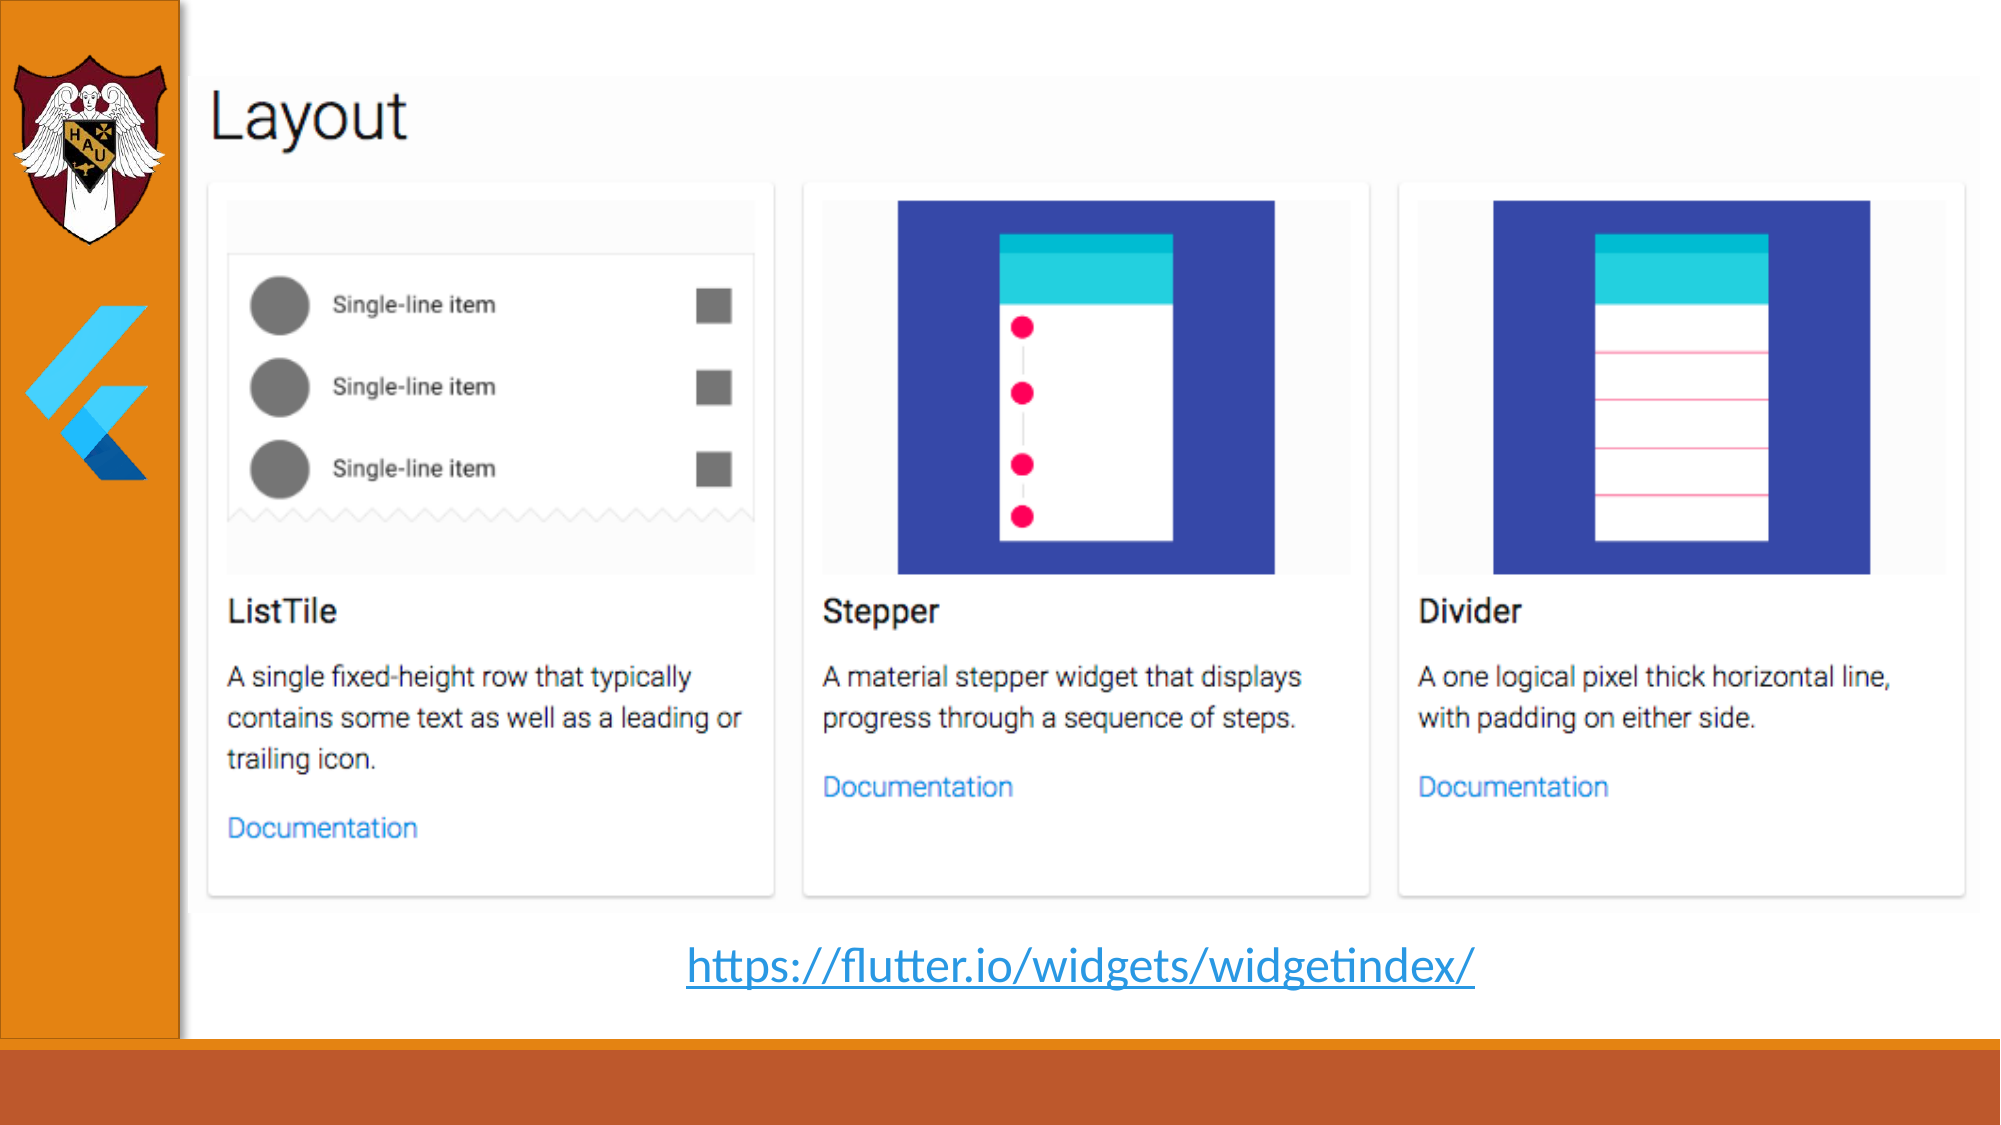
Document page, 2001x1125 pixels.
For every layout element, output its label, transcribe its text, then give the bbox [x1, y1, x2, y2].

picture [7, 302, 165, 483]
picture [10, 46, 169, 250]
picture [187, 76, 1981, 913]
text_box https://flutter.io/widgets/widgetindex/ [666, 923, 1749, 1100]
